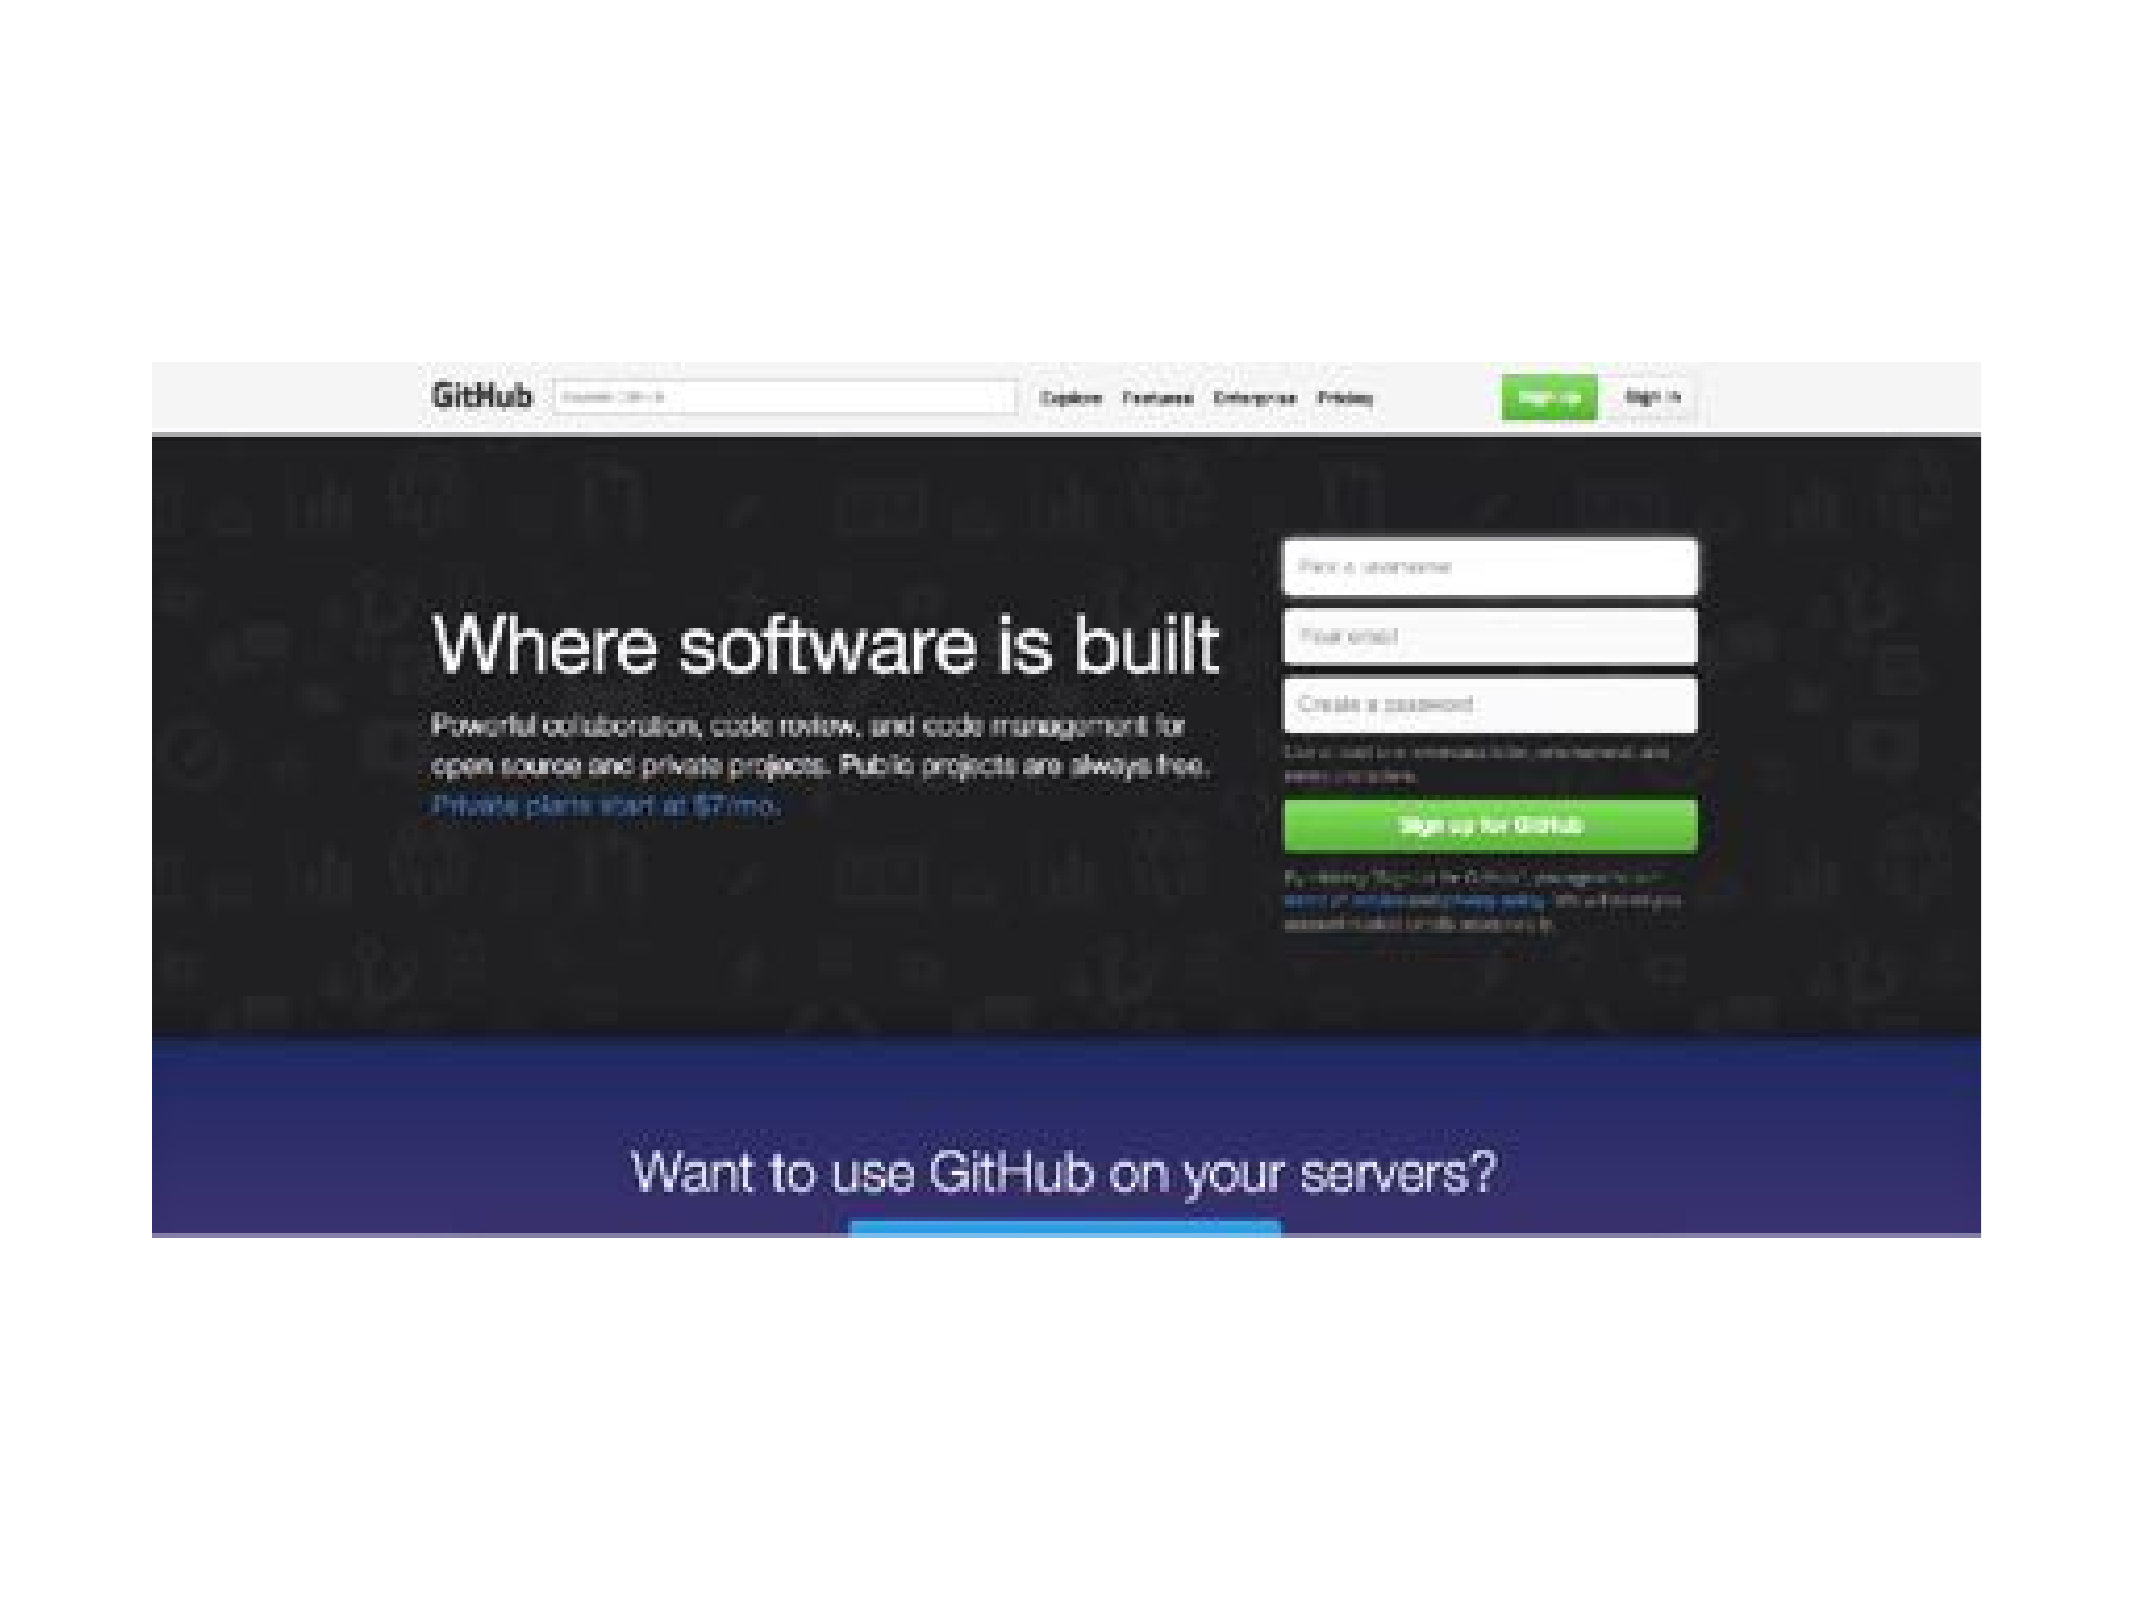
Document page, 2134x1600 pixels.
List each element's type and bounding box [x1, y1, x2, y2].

text_box [152, 362, 1982, 1238]
